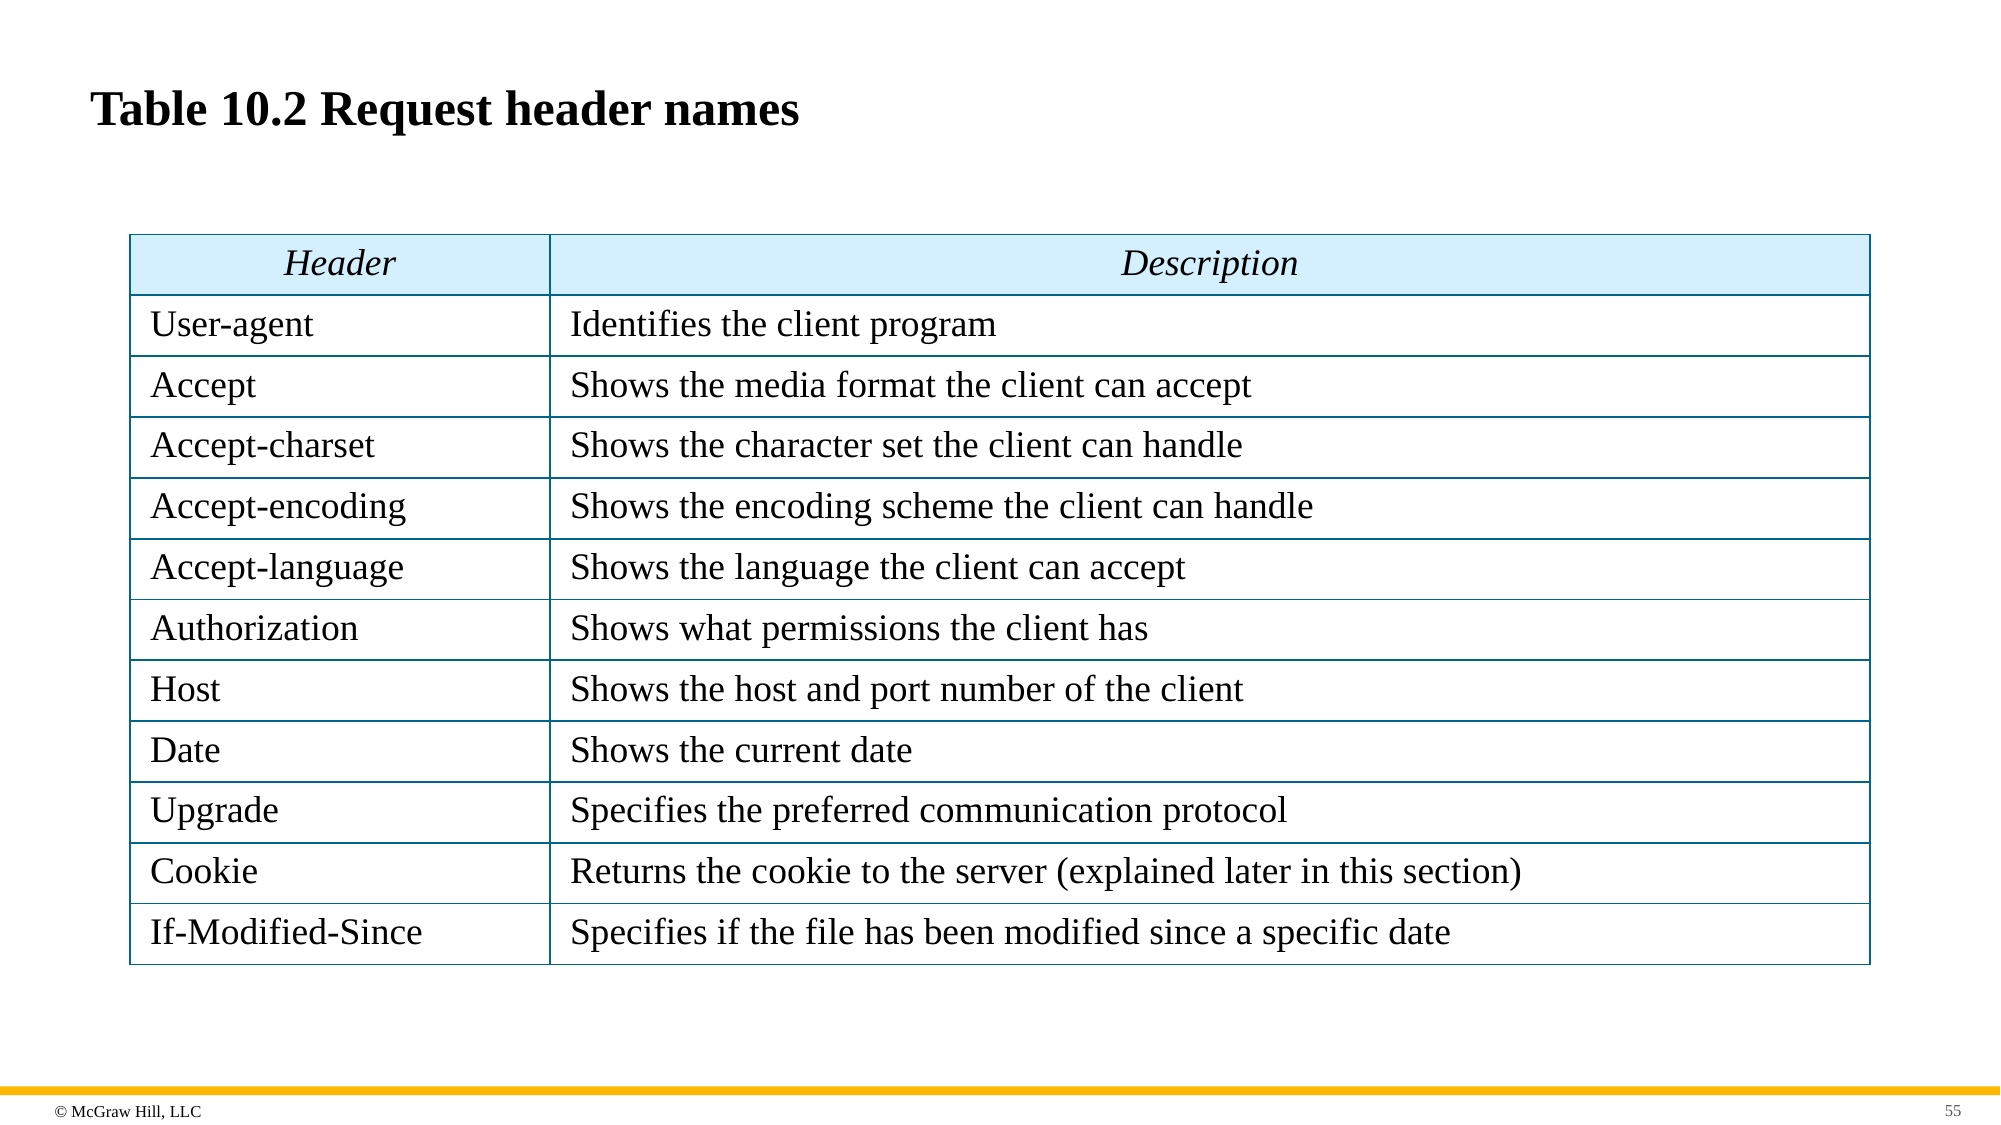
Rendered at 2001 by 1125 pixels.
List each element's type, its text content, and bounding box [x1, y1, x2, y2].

table_cell Identifies the client program [551, 296, 1869, 355]
table_cell User-agent [131, 296, 549, 355]
table_header Description [551, 235, 1869, 294]
table_cell Shows the character set the client can handle [551, 418, 1869, 477]
table_cell Returns the cookie to the server (explained later in this section) [551, 844, 1869, 903]
table_cell If-Modified-Since [131, 904, 549, 964]
table_cell Specifies the preferred communication protocol [551, 783, 1869, 842]
table_cell Shows the host and port number of the client [551, 661, 1869, 720]
table_header Header [131, 235, 549, 294]
table_cell Accept-encoding [131, 479, 549, 538]
table_cell Specifies if the file has been modified since a specific date [551, 904, 1869, 964]
table_cell Shows the current date [551, 722, 1869, 781]
table_cell Accept-charset [131, 418, 549, 477]
table_cell Shows the media format the client can accept [551, 357, 1869, 416]
table_cell Authorization [131, 600, 549, 659]
table_cell Accept [131, 357, 549, 416]
title Table 10.2 Request header names [75, 50, 1925, 162]
table_cell Accept-language [131, 540, 549, 599]
table_cell Date [131, 722, 549, 781]
slide_number 55 [1891, 1096, 1970, 1123]
table_cell Host [131, 661, 549, 720]
table_cell Shows the language the client can accept [551, 540, 1869, 599]
table_cell Shows what permissions the client has [551, 600, 1869, 659]
table_cell Upgrade [131, 783, 549, 842]
table_cell Cookie [131, 844, 549, 903]
table_cell Shows the encoding scheme the client can handle [551, 479, 1869, 538]
